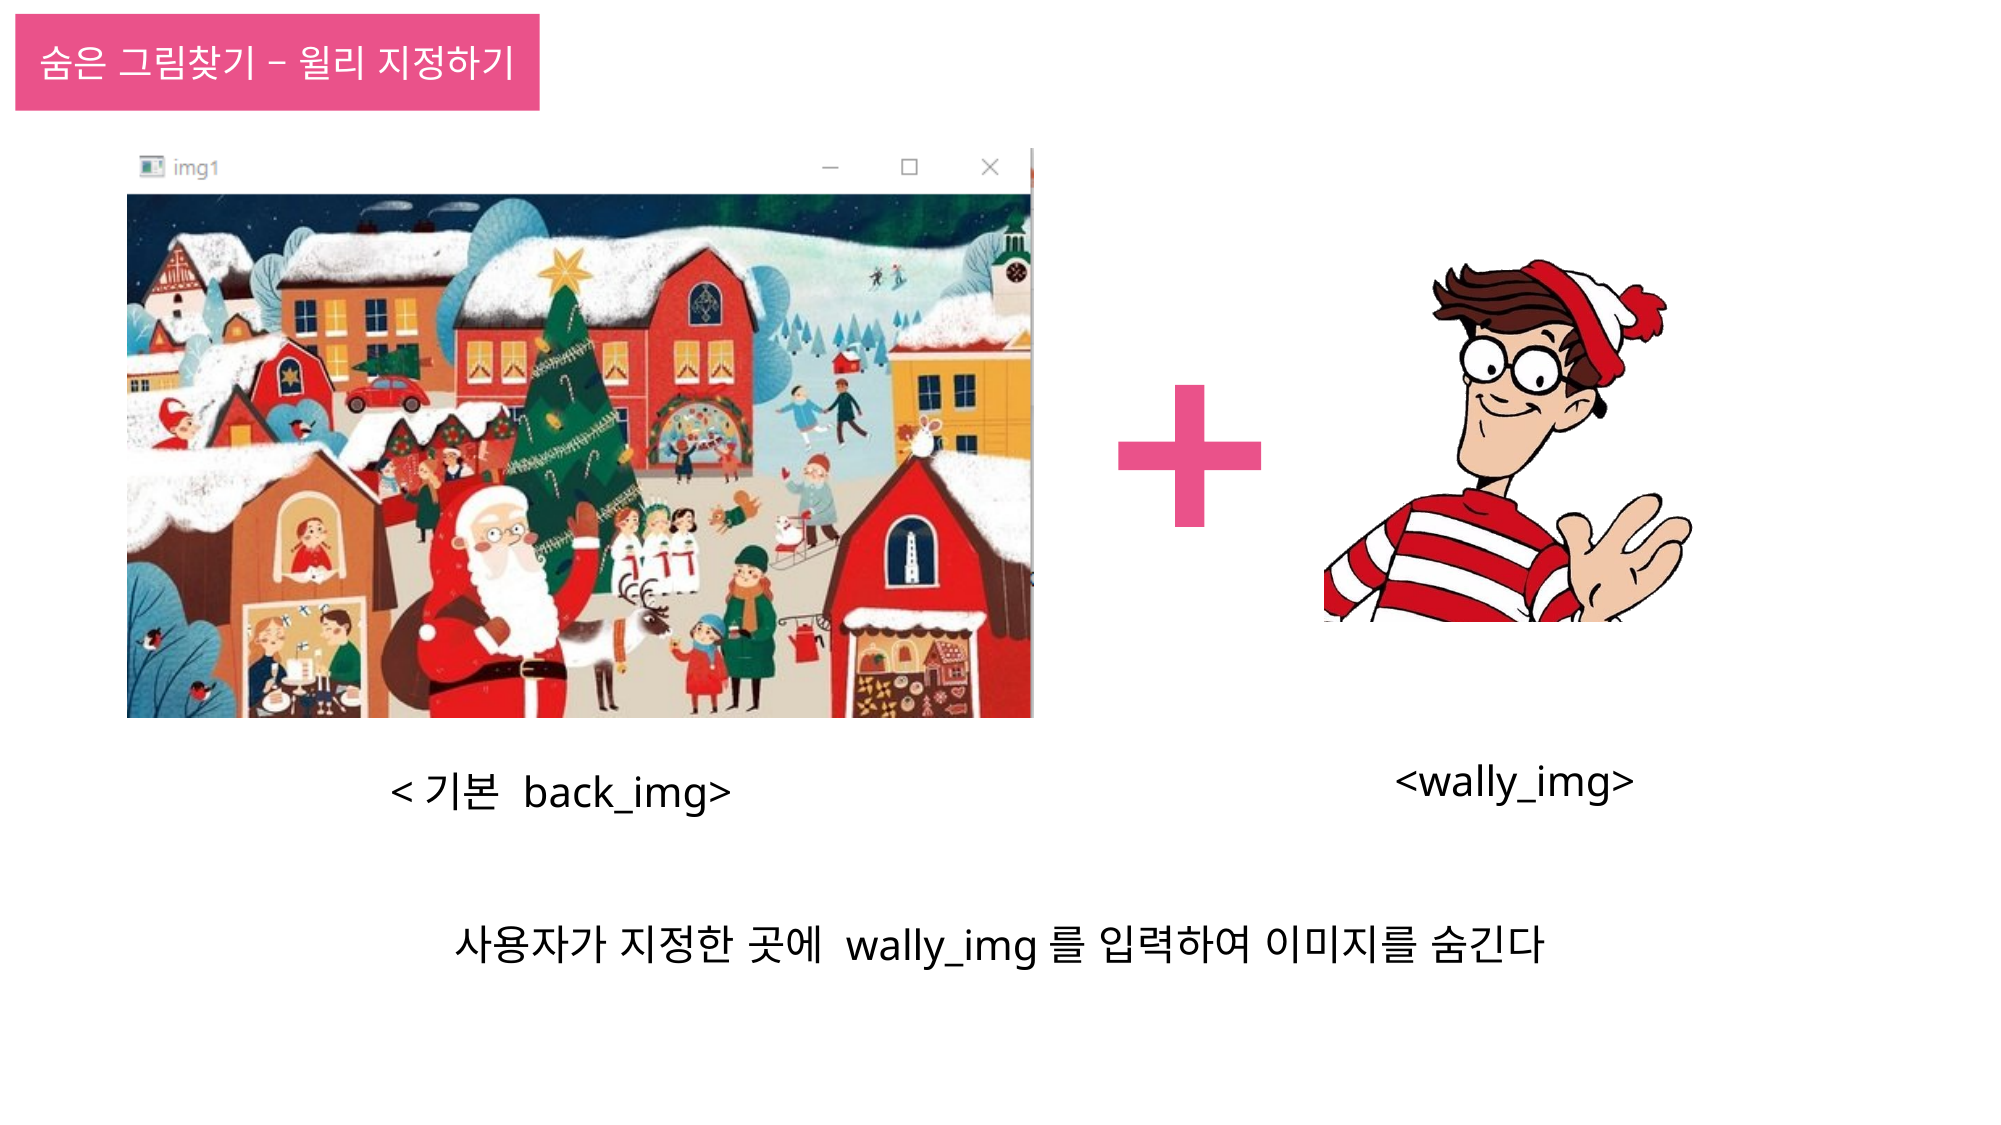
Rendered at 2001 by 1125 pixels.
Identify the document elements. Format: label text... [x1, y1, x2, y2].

text_box 사용자가 지정한 곳에 wally_img를 입력하여 이미지를 숨긴다 [86, 861, 1914, 977]
picture [1324, 241, 1706, 622]
text_box [1117, 384, 1262, 528]
text_box <기본 back_img> [281, 718, 841, 824]
text_box <wally_img> [1235, 697, 1795, 812]
text_box 숨은 그림찾기 – 윌리 지정하기 [14, 13, 541, 112]
picture [127, 148, 1034, 718]
